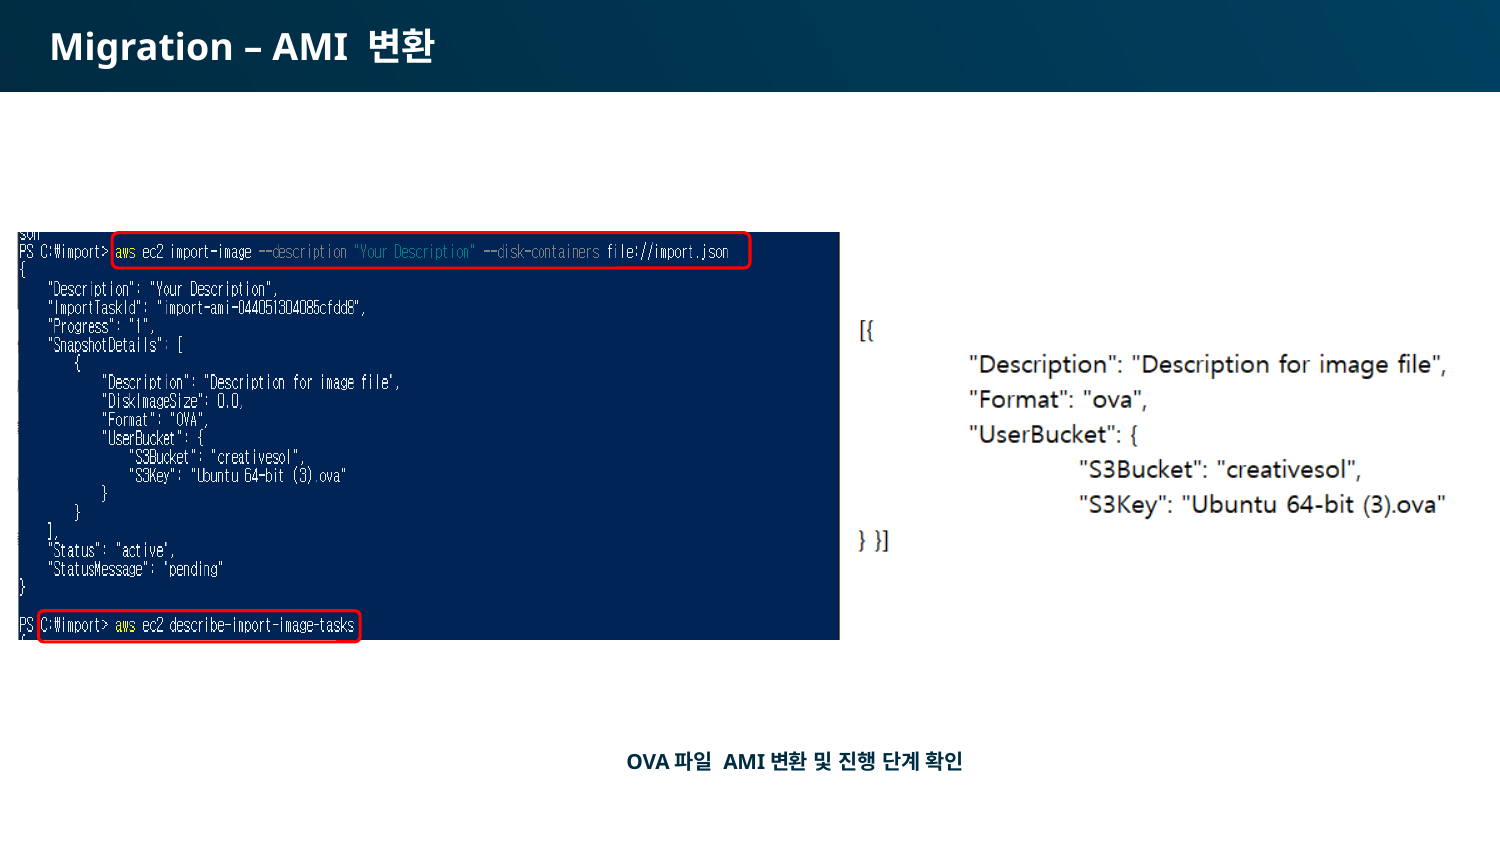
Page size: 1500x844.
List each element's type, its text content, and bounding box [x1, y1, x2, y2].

text_box Migration – AMI 변환 [49, 15, 452, 75]
picture [17, 232, 840, 640]
text_box OVA파일 AMI변환 및 진행 단계 확인 [626, 741, 980, 781]
text_box [0, 0, 1500, 92]
picture [856, 314, 1454, 558]
